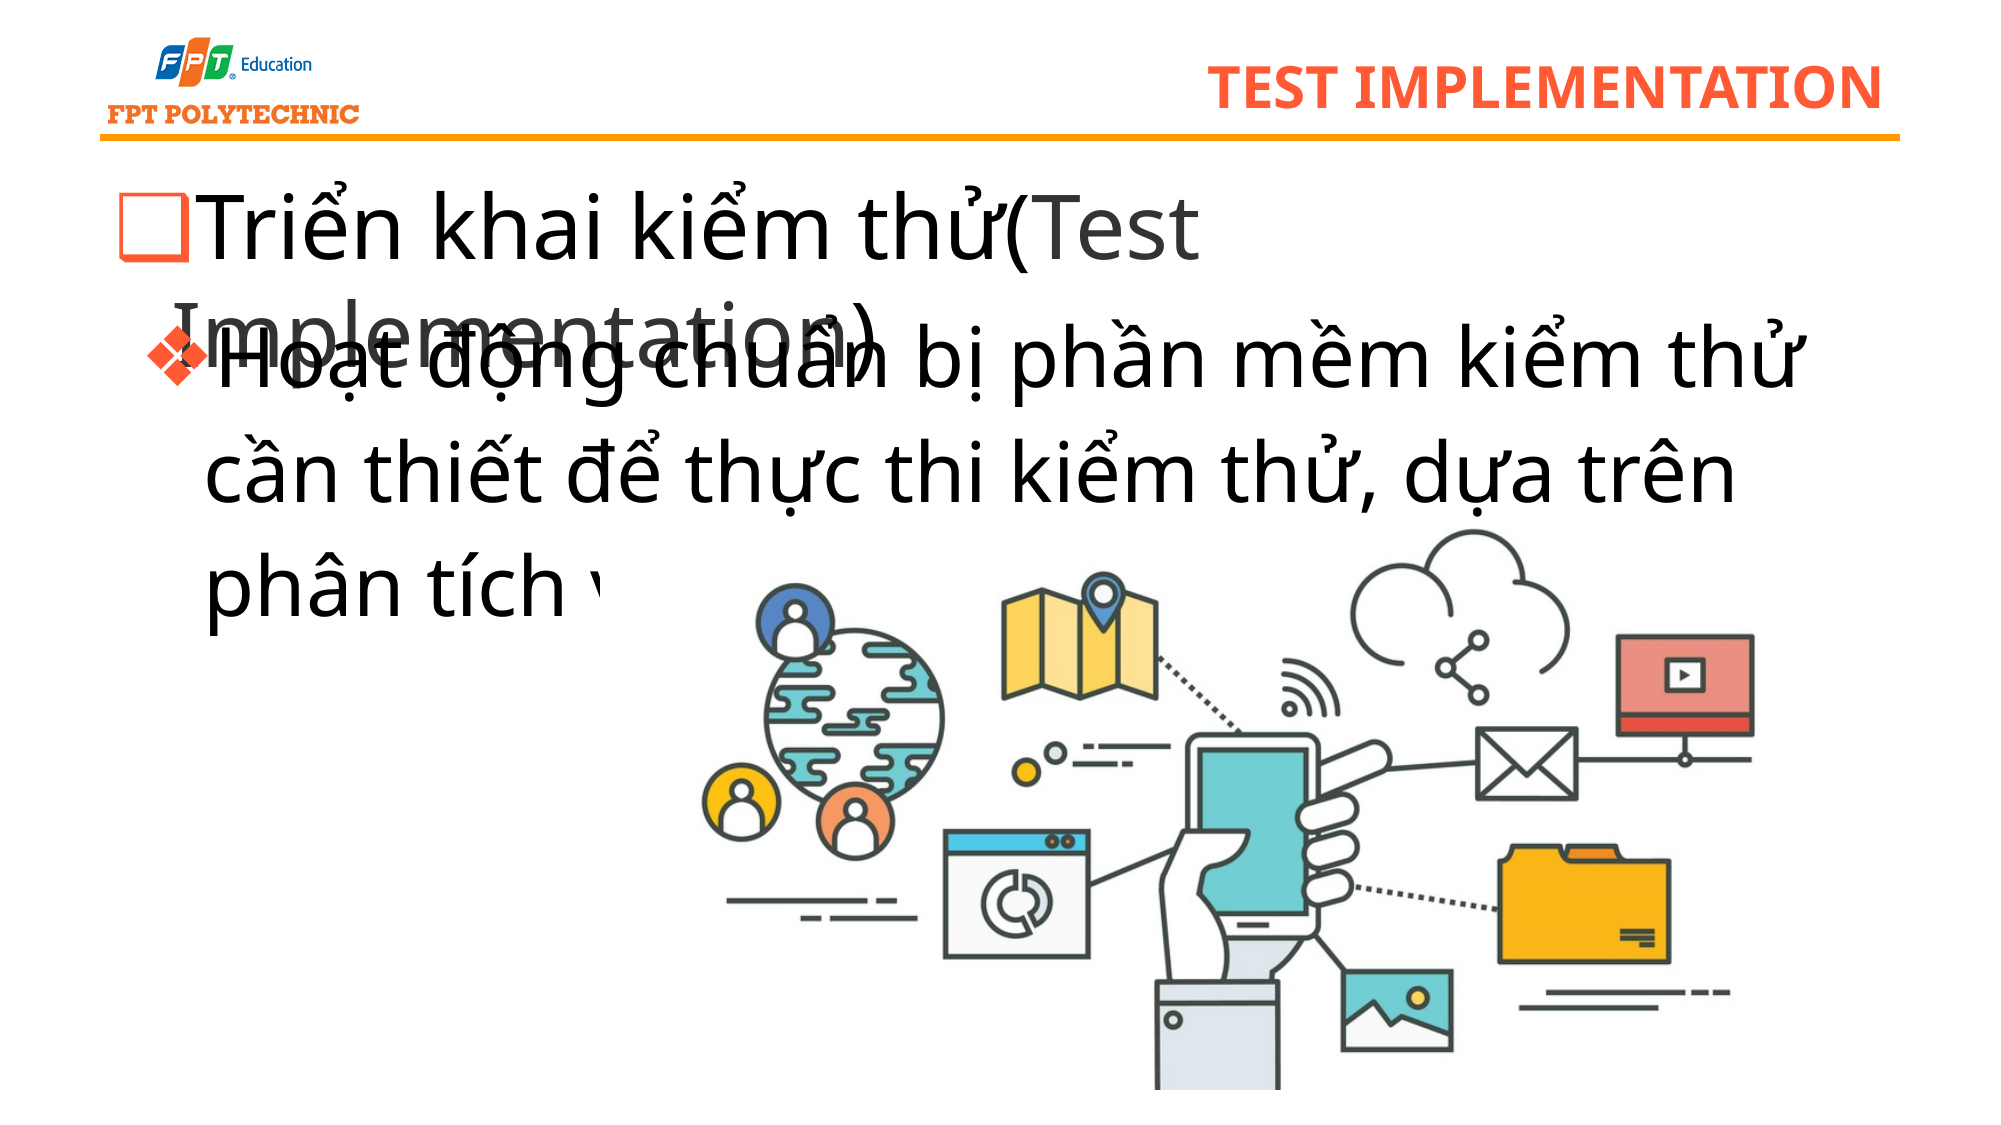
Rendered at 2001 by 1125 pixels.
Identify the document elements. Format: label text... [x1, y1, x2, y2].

list Hoạt động chuẩn bị phần mềm kiểm thử cần thiết để thực thi kiểm thử, dựa trên phân tích và thiết kế kiểm thử. [66, 281, 1971, 1114]
picture [600, 518, 1971, 1090]
list Triển khai kiểm thử(Test Implementation) [99, 162, 1900, 272]
picture [99, 135, 367, 143]
title test implementation [366, 45, 1900, 125]
picture [99, 25, 367, 134]
